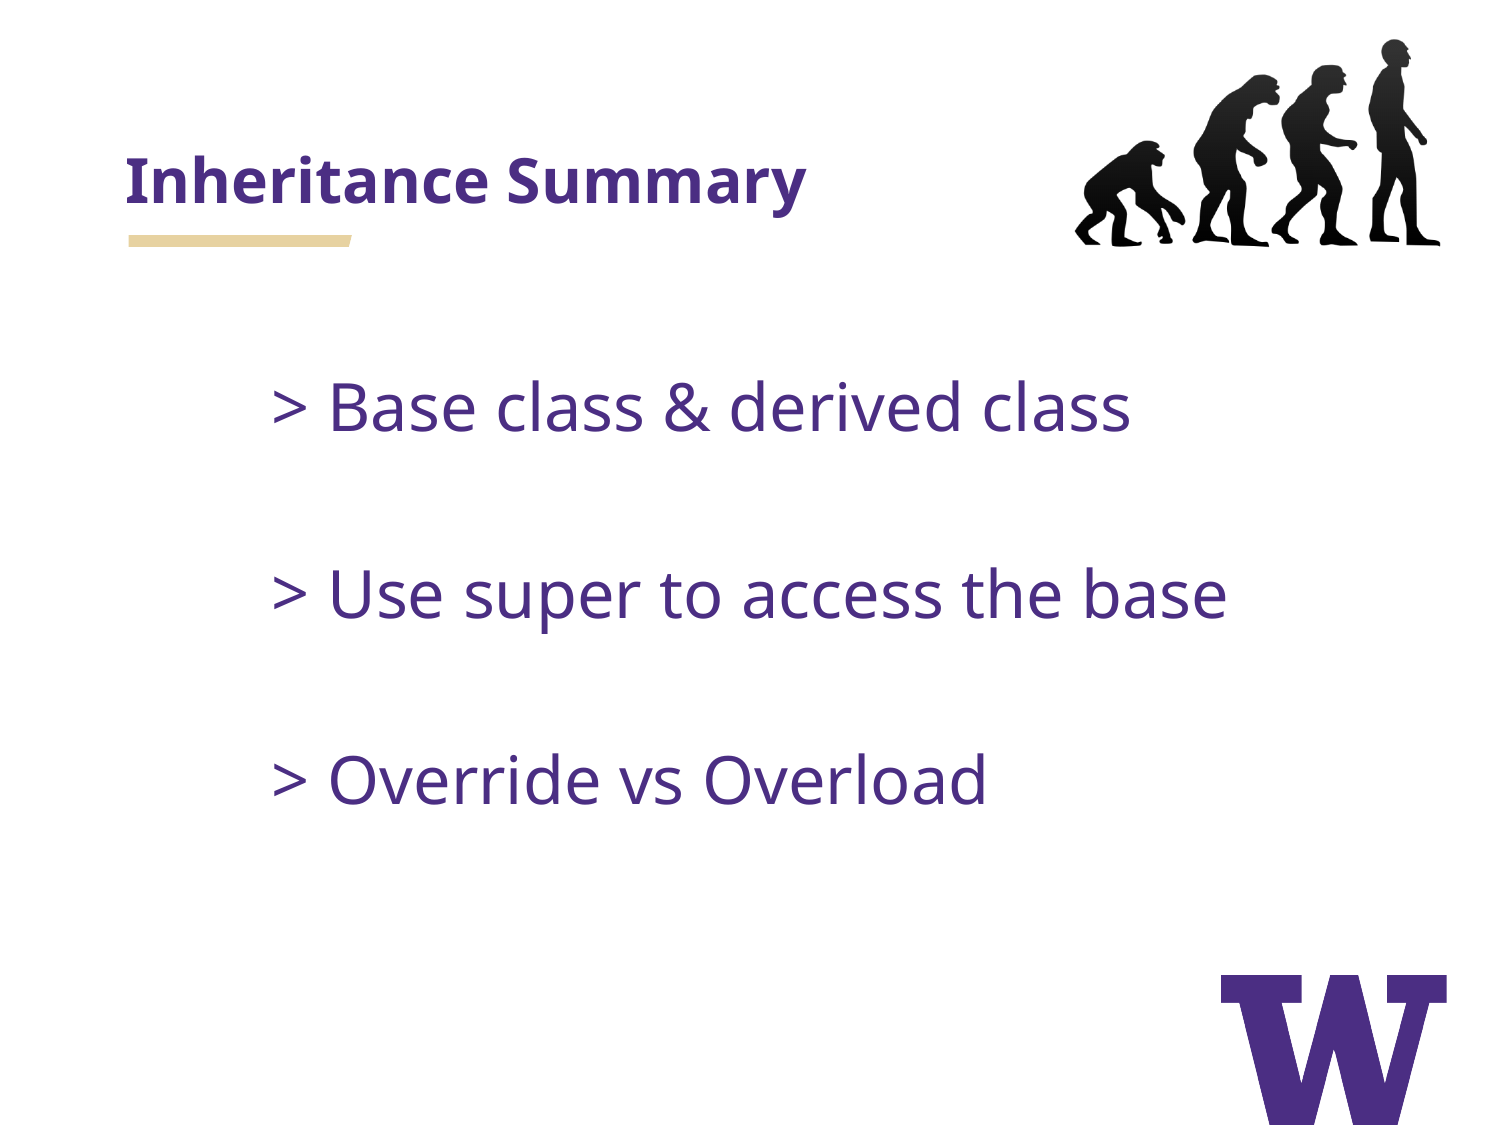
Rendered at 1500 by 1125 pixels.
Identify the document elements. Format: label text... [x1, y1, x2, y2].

picture [1056, 17, 1457, 268]
picture [1221, 975, 1447, 1125]
picture [128, 235, 352, 247]
list Base class & derived class Use super to access the base Override vs Overload [256, 357, 1307, 1017]
title Inheritance Summary [110, 60, 1051, 224]
